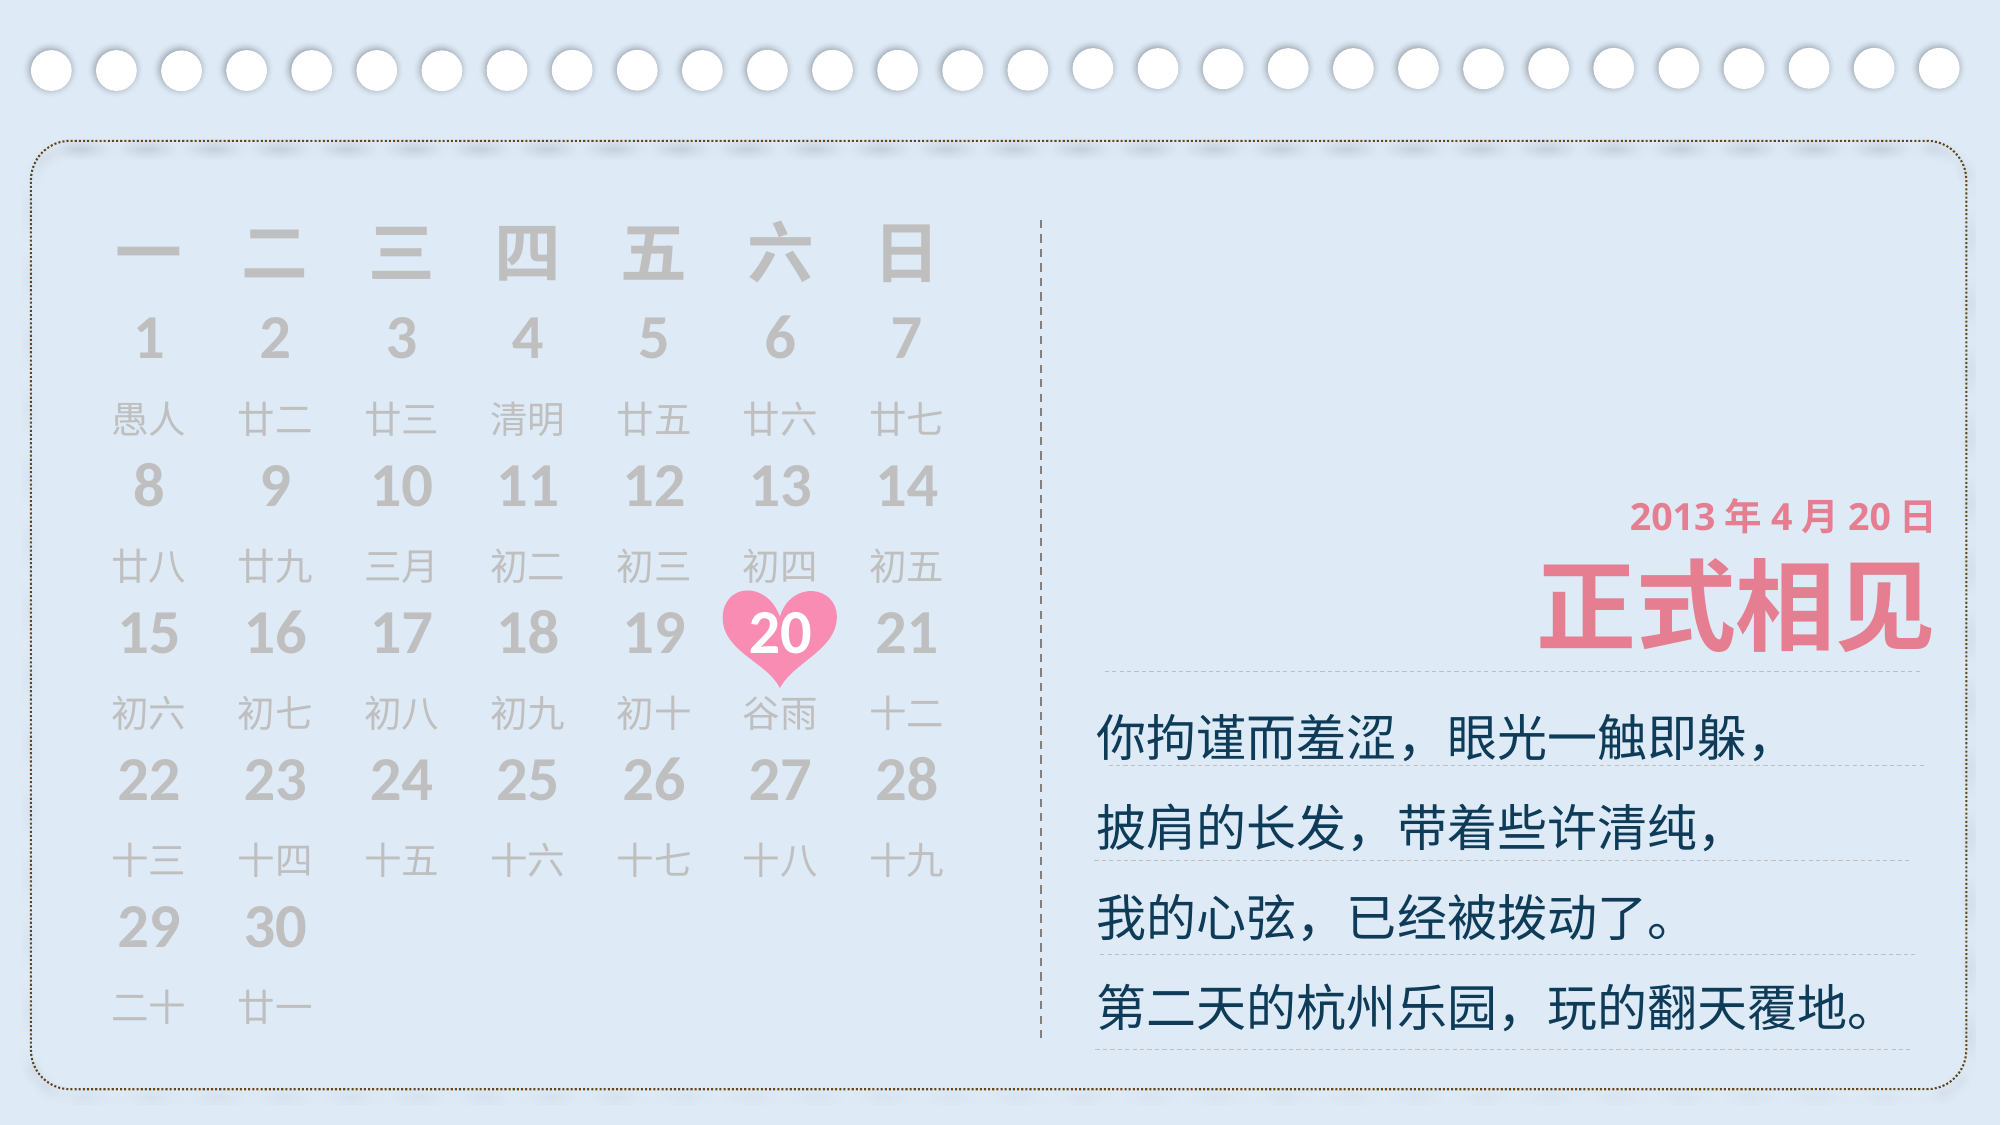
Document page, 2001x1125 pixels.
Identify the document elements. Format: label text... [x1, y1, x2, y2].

text_box [1917, 46, 1961, 90]
text_box [1527, 47, 1571, 91]
text_box [290, 49, 334, 92]
text_box [1201, 47, 1245, 91]
text_box [1331, 47, 1375, 91]
text_box [1462, 47, 1505, 91]
text_box [941, 49, 985, 92]
text_box [1006, 48, 1050, 92]
text_box [680, 49, 724, 92]
text_box [1787, 46, 1831, 90]
text_box [876, 48, 920, 92]
text_box [811, 48, 854, 92]
text_box [1722, 47, 1766, 91]
text_box [420, 49, 464, 93]
text_box [355, 49, 399, 92]
text_box [1852, 46, 1896, 90]
text_box [745, 48, 789, 92]
text_box [1657, 46, 1701, 90]
text_box [1592, 46, 1636, 90]
text_box [160, 49, 204, 93]
text_box [1266, 47, 1310, 91]
text_box 你拘谨而羞涩，眼光一触即躲， 披肩的长发，带着些许清纯， 我的心弦，已经被拨动了。 第二天的杭州乐园，玩的翻天覆地。 [1082, 668, 1936, 1044]
text_box [485, 49, 529, 92]
text_box [615, 48, 659, 92]
text_box 正式相见 [1428, 536, 1951, 671]
text_box [29, 49, 73, 92]
text_box 2013年4月20日 [1614, 463, 1953, 546]
text_box [94, 49, 138, 92]
text_box [1396, 47, 1440, 91]
text_box [1071, 47, 1115, 91]
text_box [225, 49, 269, 92]
text_box [550, 48, 594, 92]
text_box [29, 139, 1968, 1091]
text_box [1136, 47, 1180, 91]
